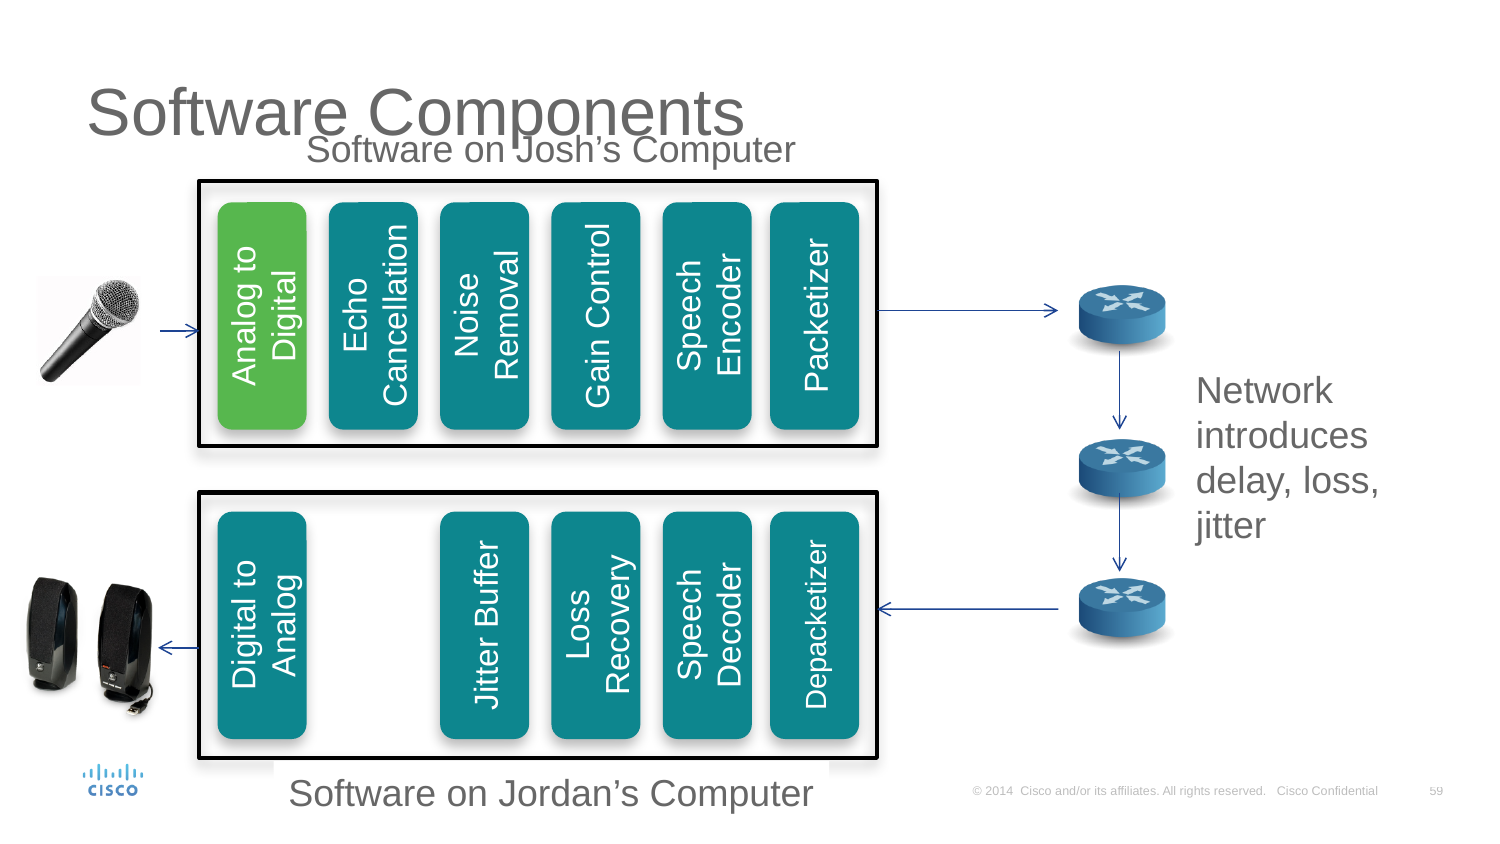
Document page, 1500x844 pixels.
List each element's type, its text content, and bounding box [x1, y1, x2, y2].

text_box Jitter Buffer [438, 509, 532, 742]
text_box Loss Recovery [549, 509, 643, 742]
text_box Gain Control [549, 200, 643, 432]
text_box [197, 179, 879, 448]
picture [1057, 547, 1182, 671]
text_box Software on Jordan’s Computer [273, 761, 830, 821]
text_box Echo Cancellation [326, 200, 420, 432]
picture [1057, 407, 1182, 532]
text_box Speech Encoder [660, 200, 754, 432]
picture [20, 571, 159, 724]
text_box Digital to Analog [215, 509, 309, 742]
picture [77, 758, 149, 803]
picture [1057, 254, 1182, 378]
text_box Network introduces delay, loss, jitter [1180, 358, 1404, 554]
text_box [197, 490, 879, 760]
text_box Noise Removal [438, 200, 532, 432]
text_box Depacketizer [767, 509, 862, 742]
title Software Components [71, 55, 1441, 176]
text_box Speech Decoder [660, 509, 754, 742]
text_box Analog to Digital [215, 200, 309, 432]
picture [35, 276, 143, 386]
text_box Software on Josh’s Computer [291, 117, 812, 177]
text_box Packetizer [767, 200, 862, 432]
